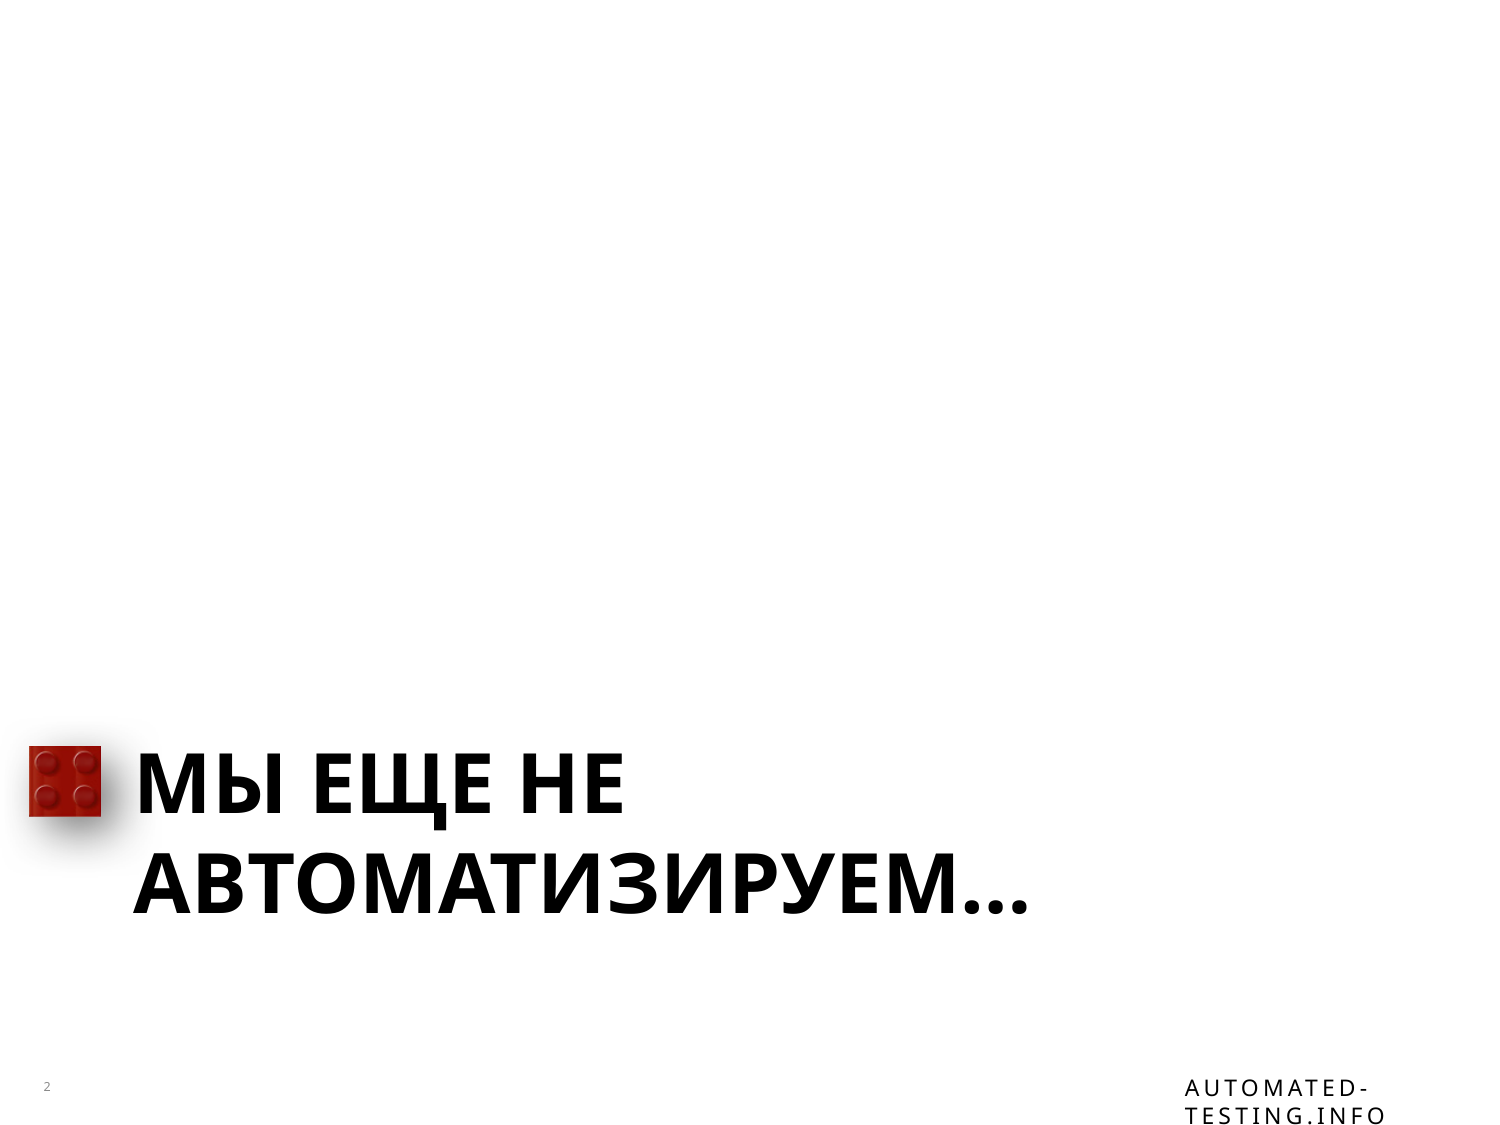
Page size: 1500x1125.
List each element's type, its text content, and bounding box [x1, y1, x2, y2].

picture [29, 746, 101, 817]
title Мы еще не автоматизируем… [118, 722, 1394, 947]
